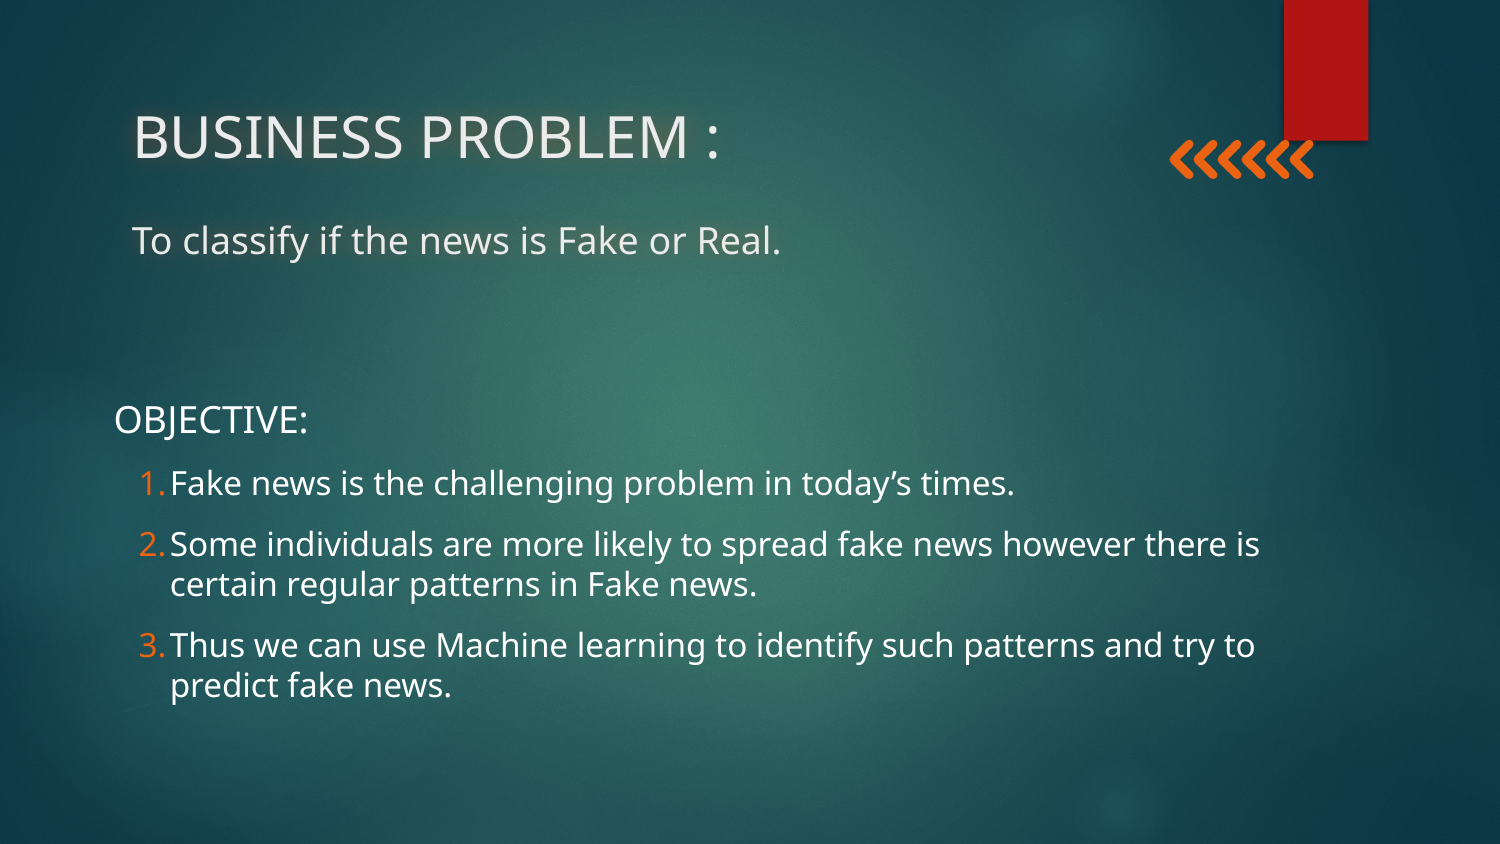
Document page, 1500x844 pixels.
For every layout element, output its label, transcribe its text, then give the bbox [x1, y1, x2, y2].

picture [0, 0, 1500, 844]
list OBJECTIVE: Fake news is the challenging problem in today’s times. Some individuals are more likely to spread fake news however there is certain regular patterns in Fake news. Thus we can use Machine learning to identify such patterns and try to predict fake news. [98, 381, 1365, 825]
title BUSINESS PROBLEM : [116, 88, 1383, 183]
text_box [1168, 139, 1315, 180]
text_box To classify if the news is Fake or Real. [116, 214, 1383, 309]
